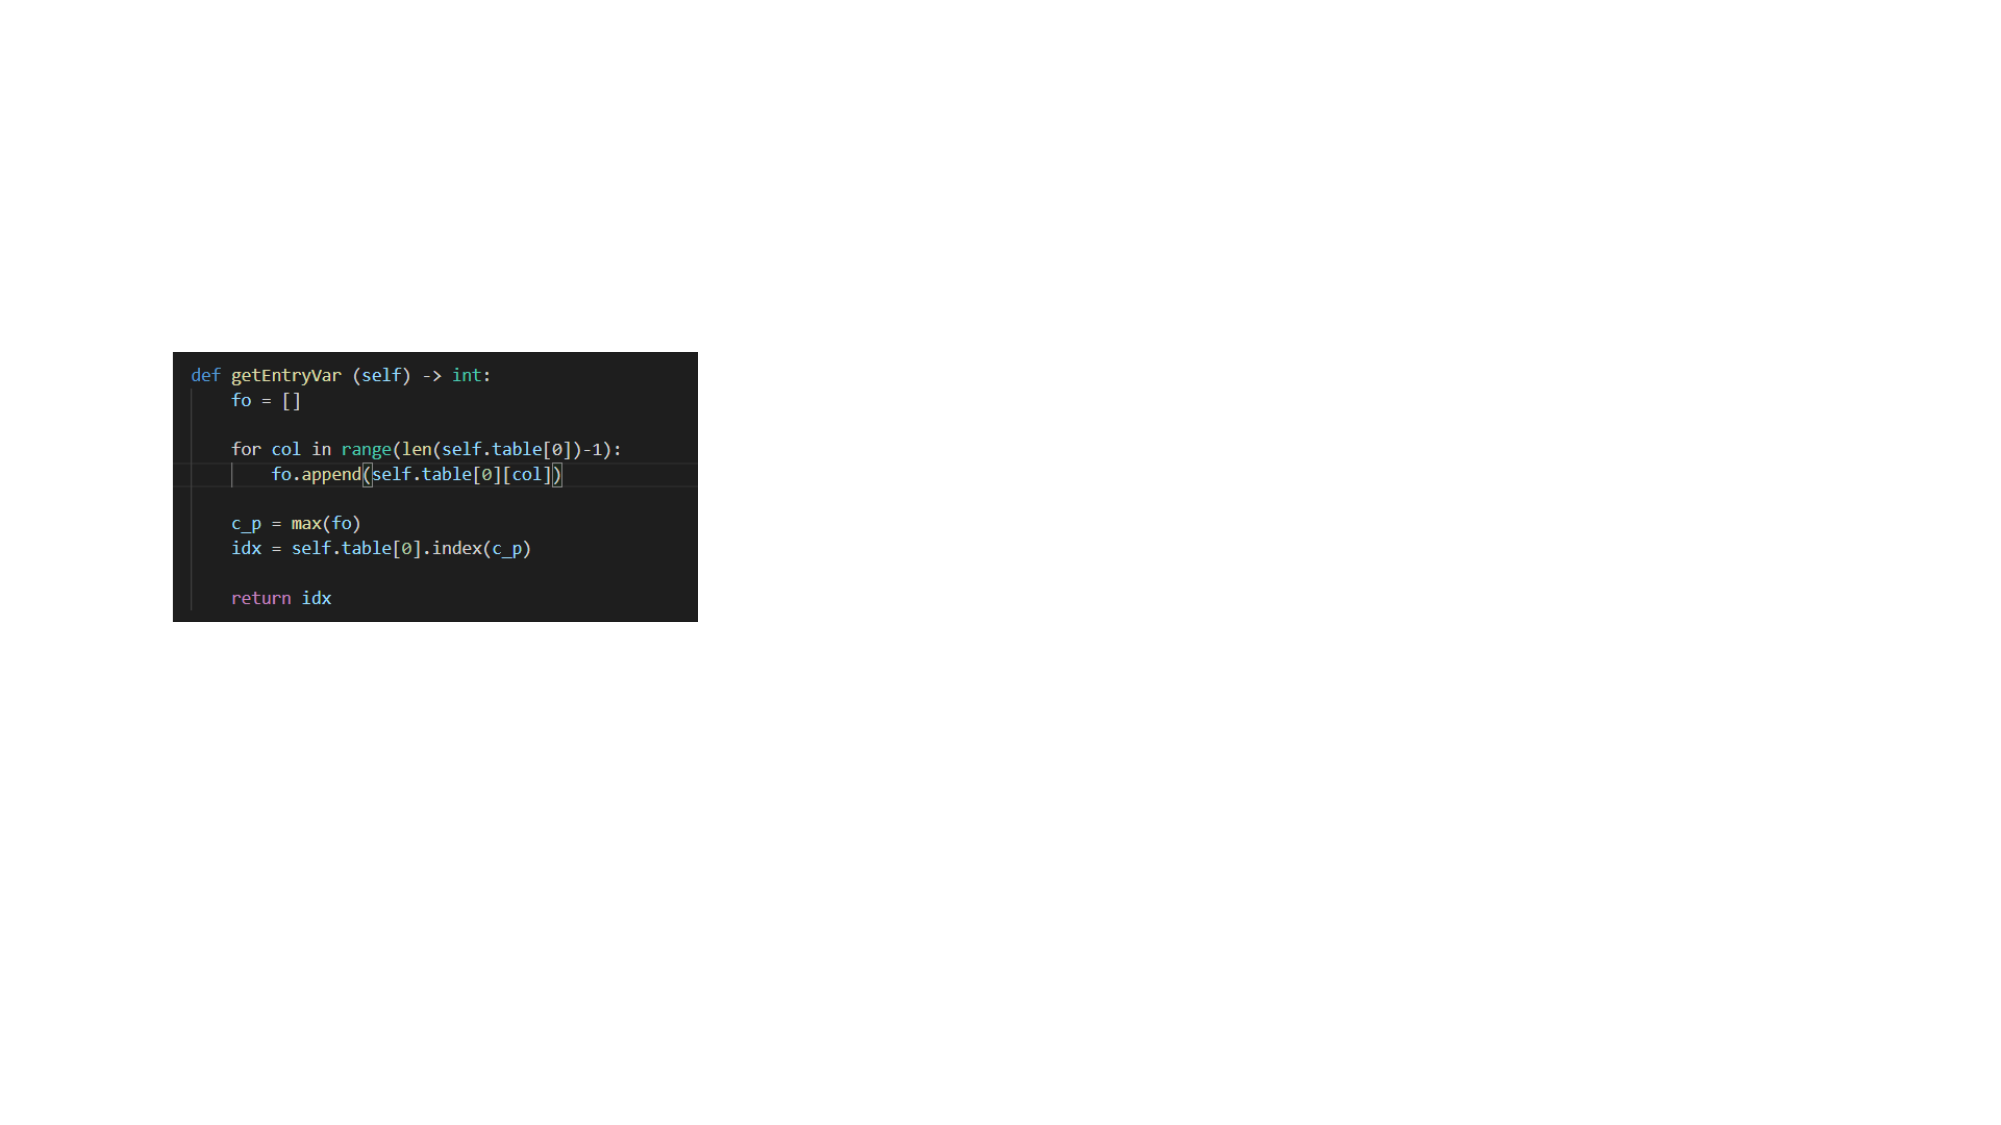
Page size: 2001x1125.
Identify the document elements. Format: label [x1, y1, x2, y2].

picture [172, 351, 698, 622]
